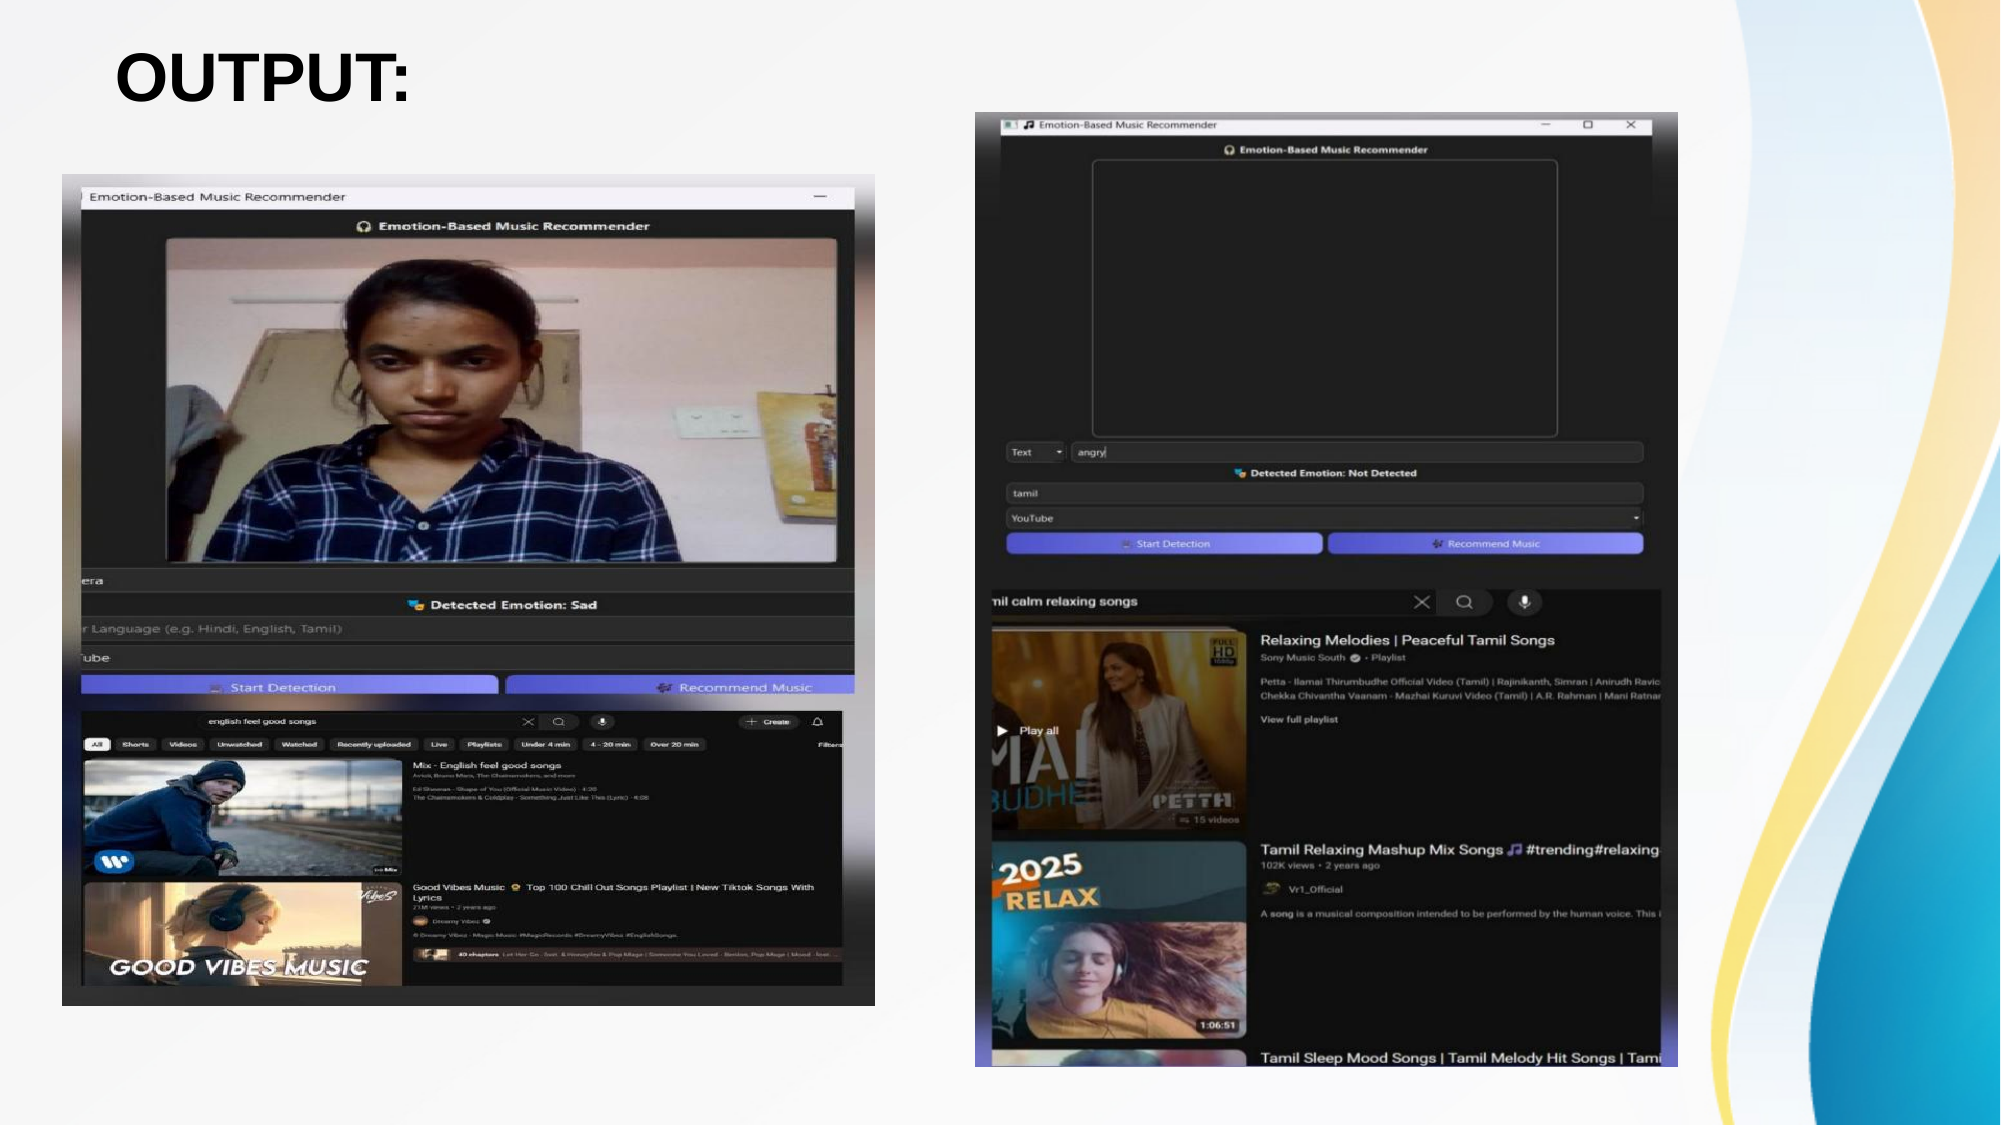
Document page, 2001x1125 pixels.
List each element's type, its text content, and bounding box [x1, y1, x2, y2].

title OUTPUT: [99, 30, 1901, 127]
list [62, 174, 875, 1006]
picture [0, 0, 2001, 1125]
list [974, 112, 1678, 1067]
